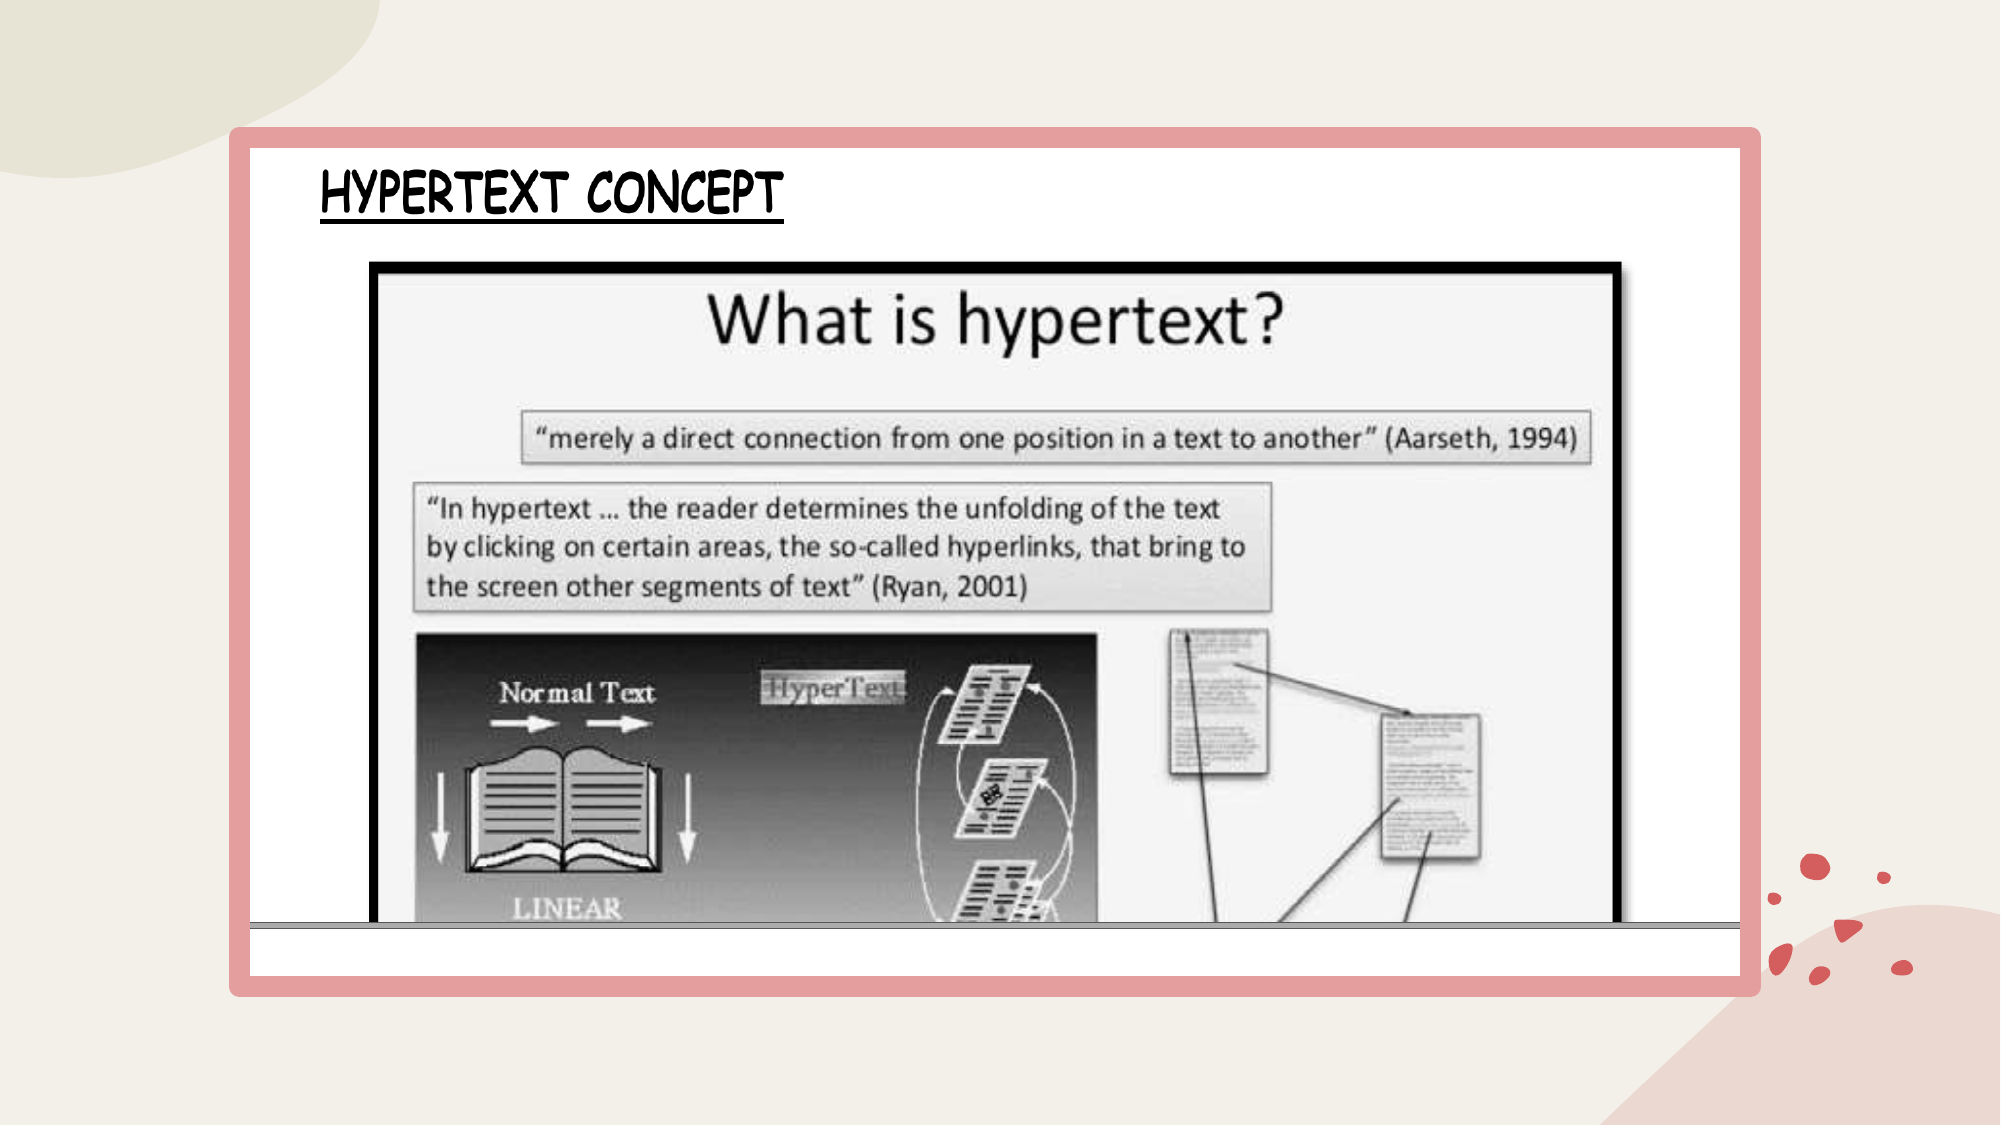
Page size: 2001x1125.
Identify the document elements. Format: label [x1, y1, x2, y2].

list [249, 147, 1741, 976]
